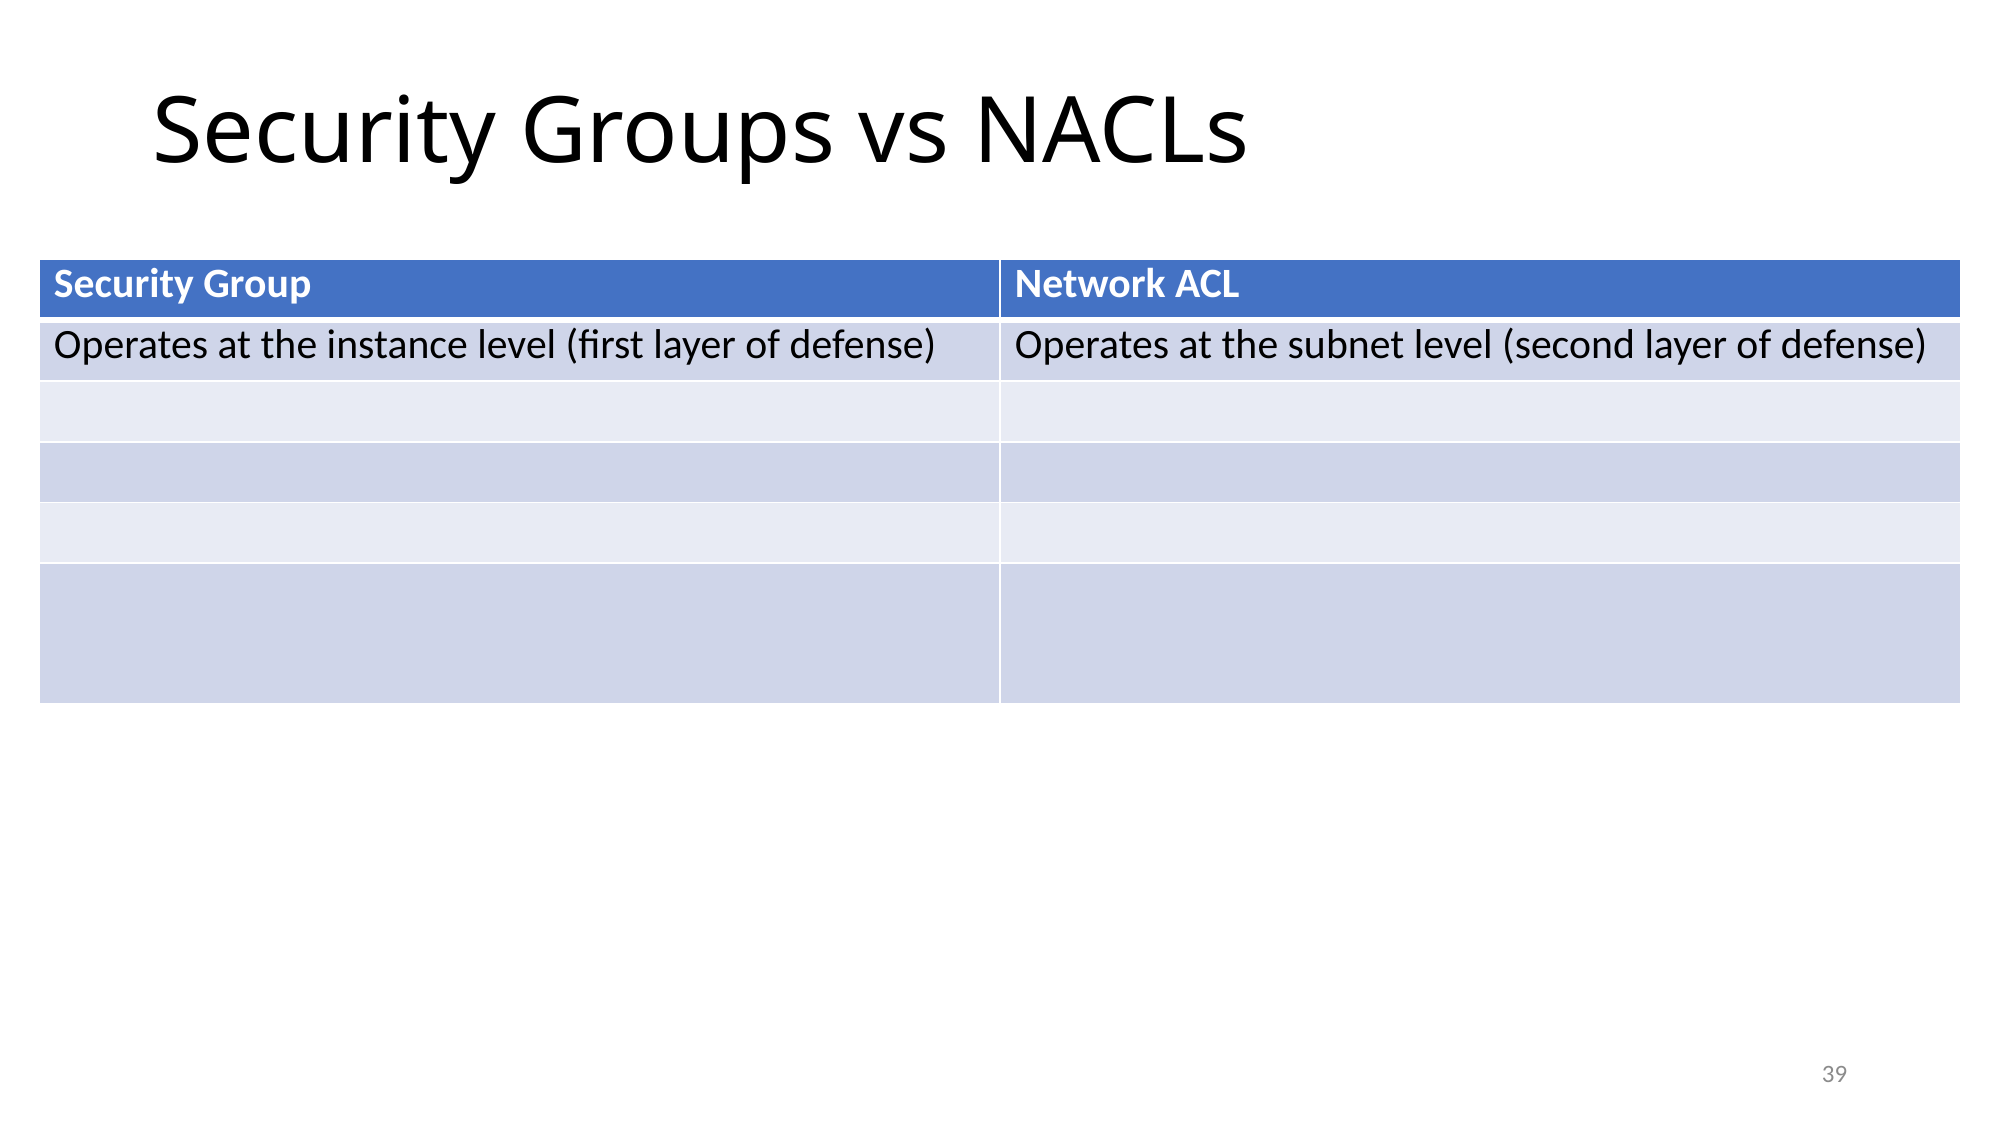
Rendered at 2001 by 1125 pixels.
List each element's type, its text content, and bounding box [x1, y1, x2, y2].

table_cell [40, 382, 999, 441]
table_header Network ACL [1001, 260, 1960, 317]
title Security Groups vs NACLs [137, 59, 1863, 206]
table_header Security Group [40, 260, 999, 317]
slide_number 39 [1412, 1042, 1863, 1103]
table_cell [1001, 503, 1960, 562]
table_cell [40, 564, 999, 703]
table_cell Operates at the instance level (first layer of defense) [40, 323, 999, 380]
table_cell [40, 503, 999, 562]
table_cell [1001, 443, 1960, 502]
table_cell [1001, 382, 1960, 441]
table_cell Operates at the subnet level (second layer of defense) [1001, 323, 1960, 380]
table_cell [1001, 564, 1960, 703]
table_cell [40, 443, 999, 502]
